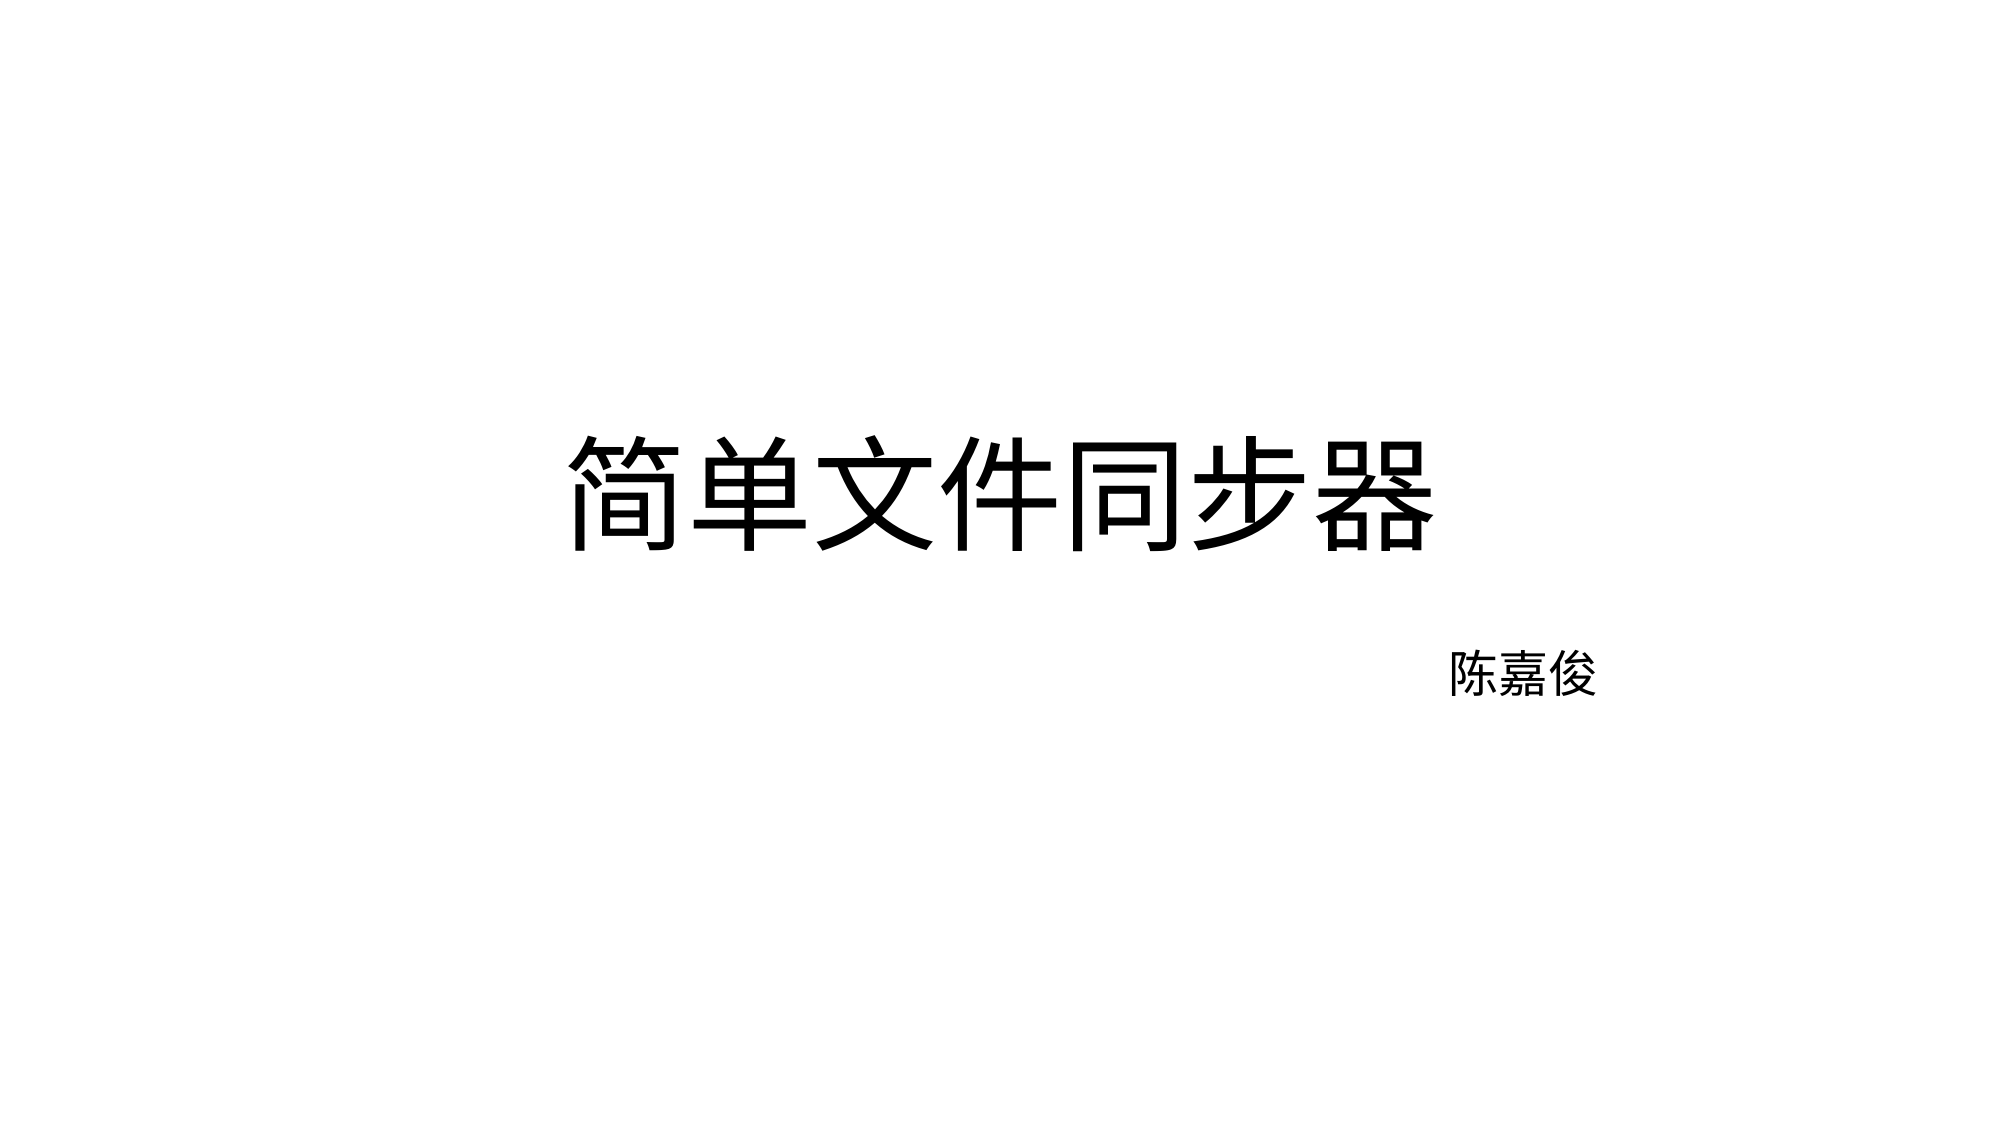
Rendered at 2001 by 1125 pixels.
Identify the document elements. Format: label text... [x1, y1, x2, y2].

subtitle 陈嘉俊 [1337, 641, 1710, 716]
title 简单文件同步器 [249, 184, 1750, 576]
